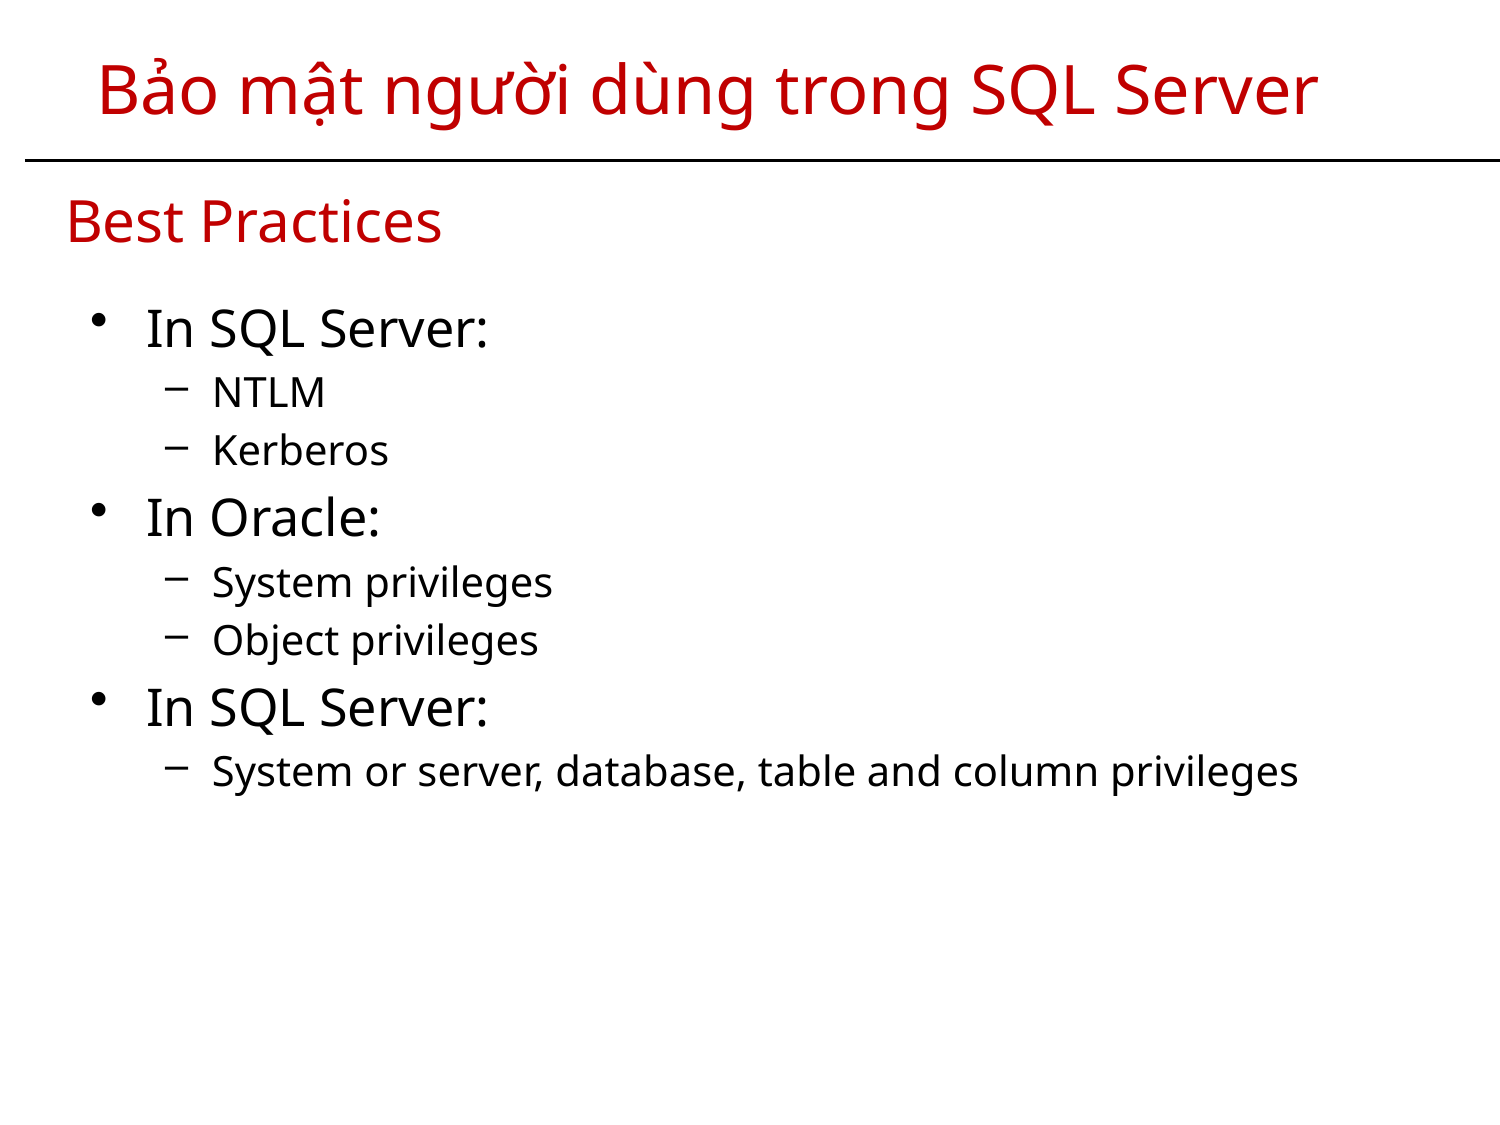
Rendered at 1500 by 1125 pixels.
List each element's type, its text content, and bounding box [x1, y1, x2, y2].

text_box Bảo mật người dùng trong SQL Server [81, 24, 1425, 160]
title Best Practices [50, 162, 1500, 293]
text_box In SQL Server: NTLM Kerberos In Oracle: System privileges Object privileges In SQL Server: System or server, database, table and column privileges [75, 287, 1400, 988]
